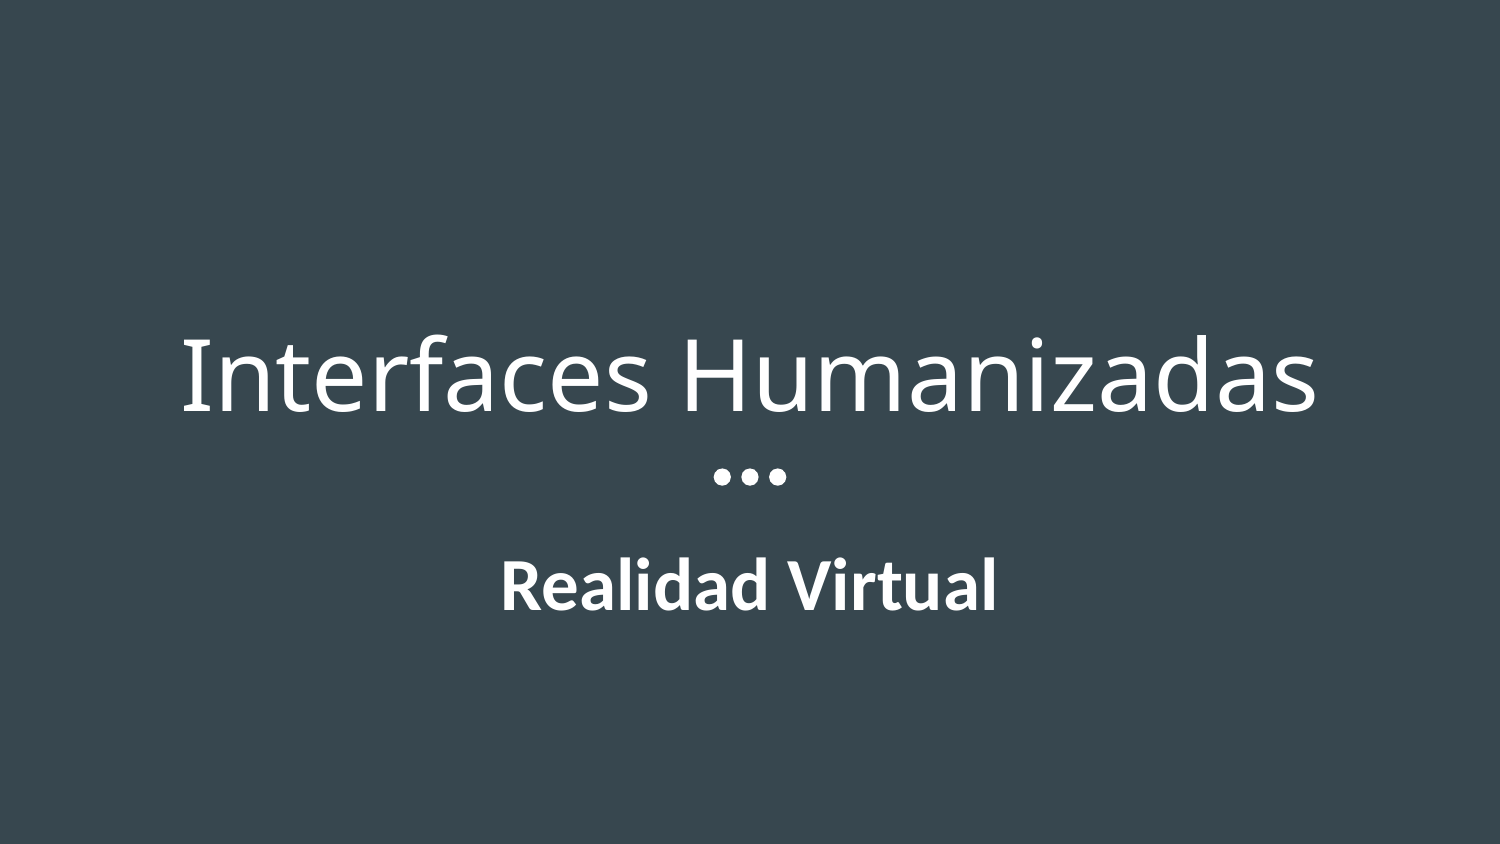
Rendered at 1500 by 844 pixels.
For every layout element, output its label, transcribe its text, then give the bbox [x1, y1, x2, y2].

subtitle Realidad Virtual Grupo 3 [110, 520, 1390, 651]
title Interfaces Humanizadas [110, 162, 1390, 447]
